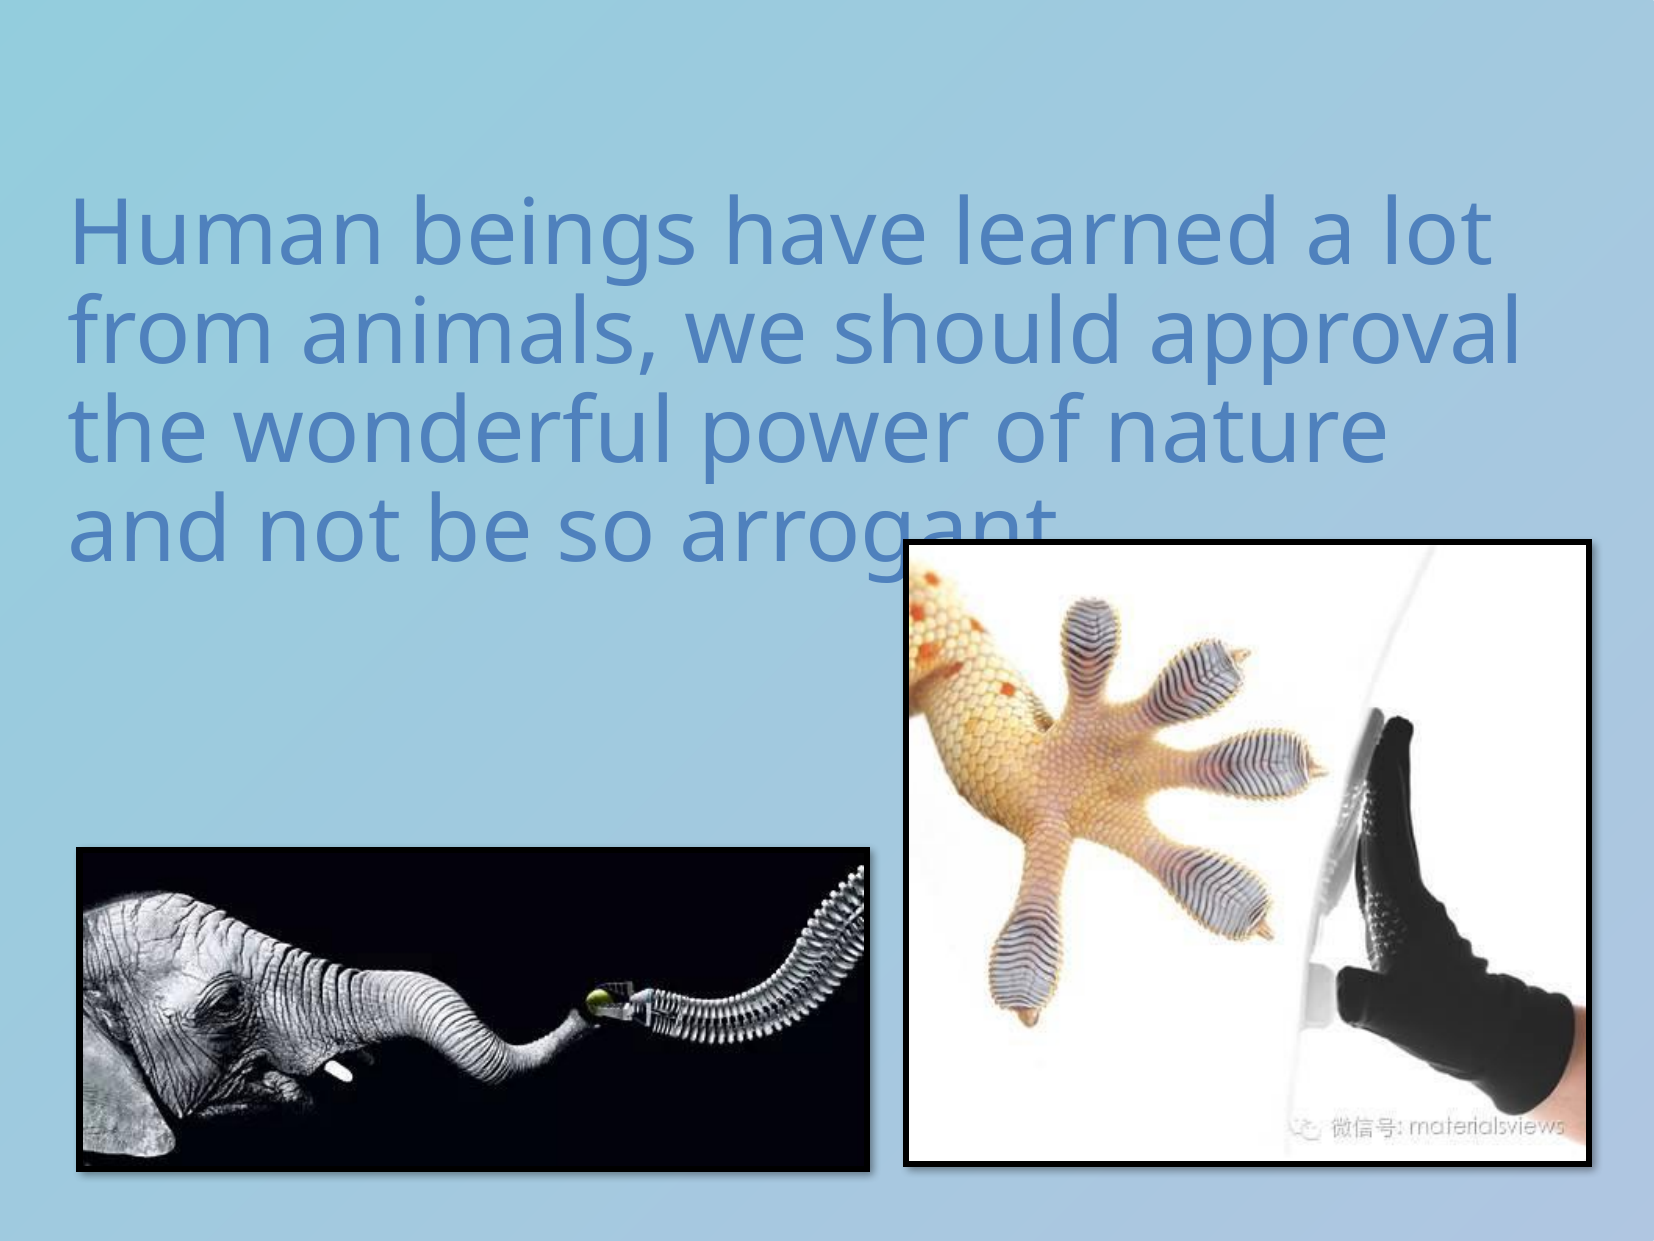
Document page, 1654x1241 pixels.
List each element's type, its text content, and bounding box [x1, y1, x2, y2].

picture [82, 852, 865, 1166]
picture [909, 545, 1587, 1162]
list Human beings have learned a lot from animals, we should approval the wonderful power of nature and not be so arrogant. [67, 185, 1556, 905]
